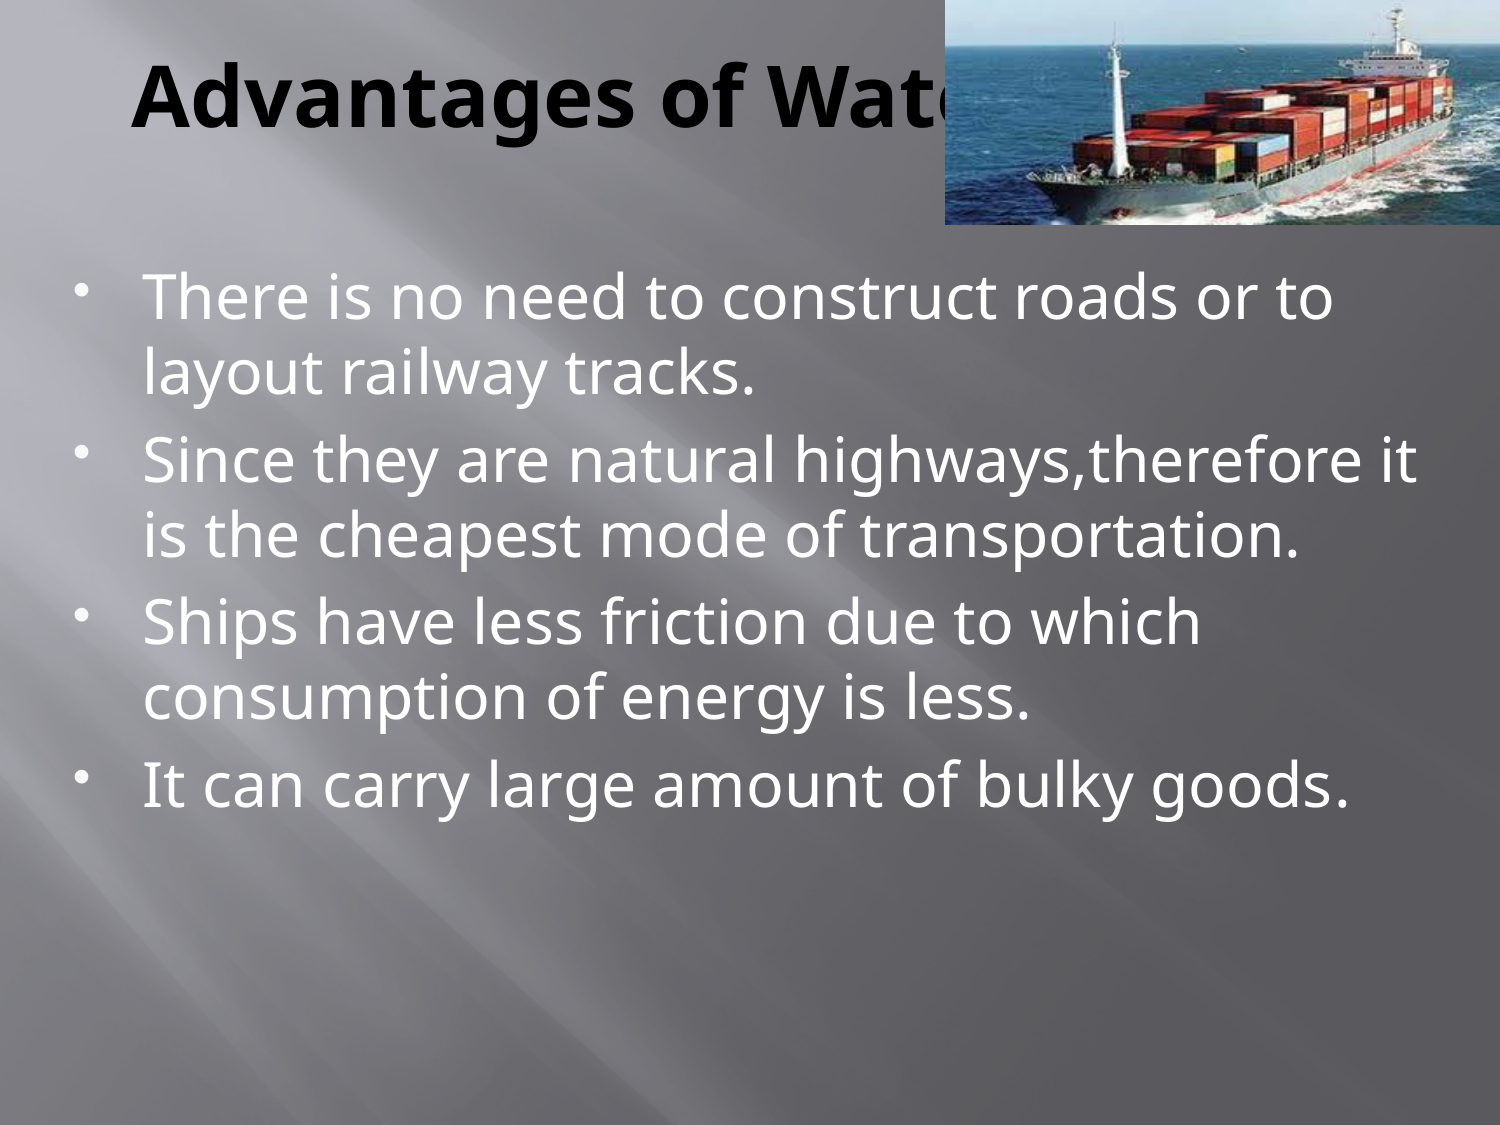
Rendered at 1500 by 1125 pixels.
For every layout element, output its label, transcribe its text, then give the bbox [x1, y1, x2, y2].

list There is no need to construct roads or to layout railway tracks. Since they are natural highways,therefore it is the cheapest mode of transportation. Ships have less friction due to which consumption of energy is less. It can carry large amount of bulky goods. [37, 249, 1463, 993]
title Advantages of Waterways [75, 0, 945, 188]
picture [945, 0, 1500, 226]
